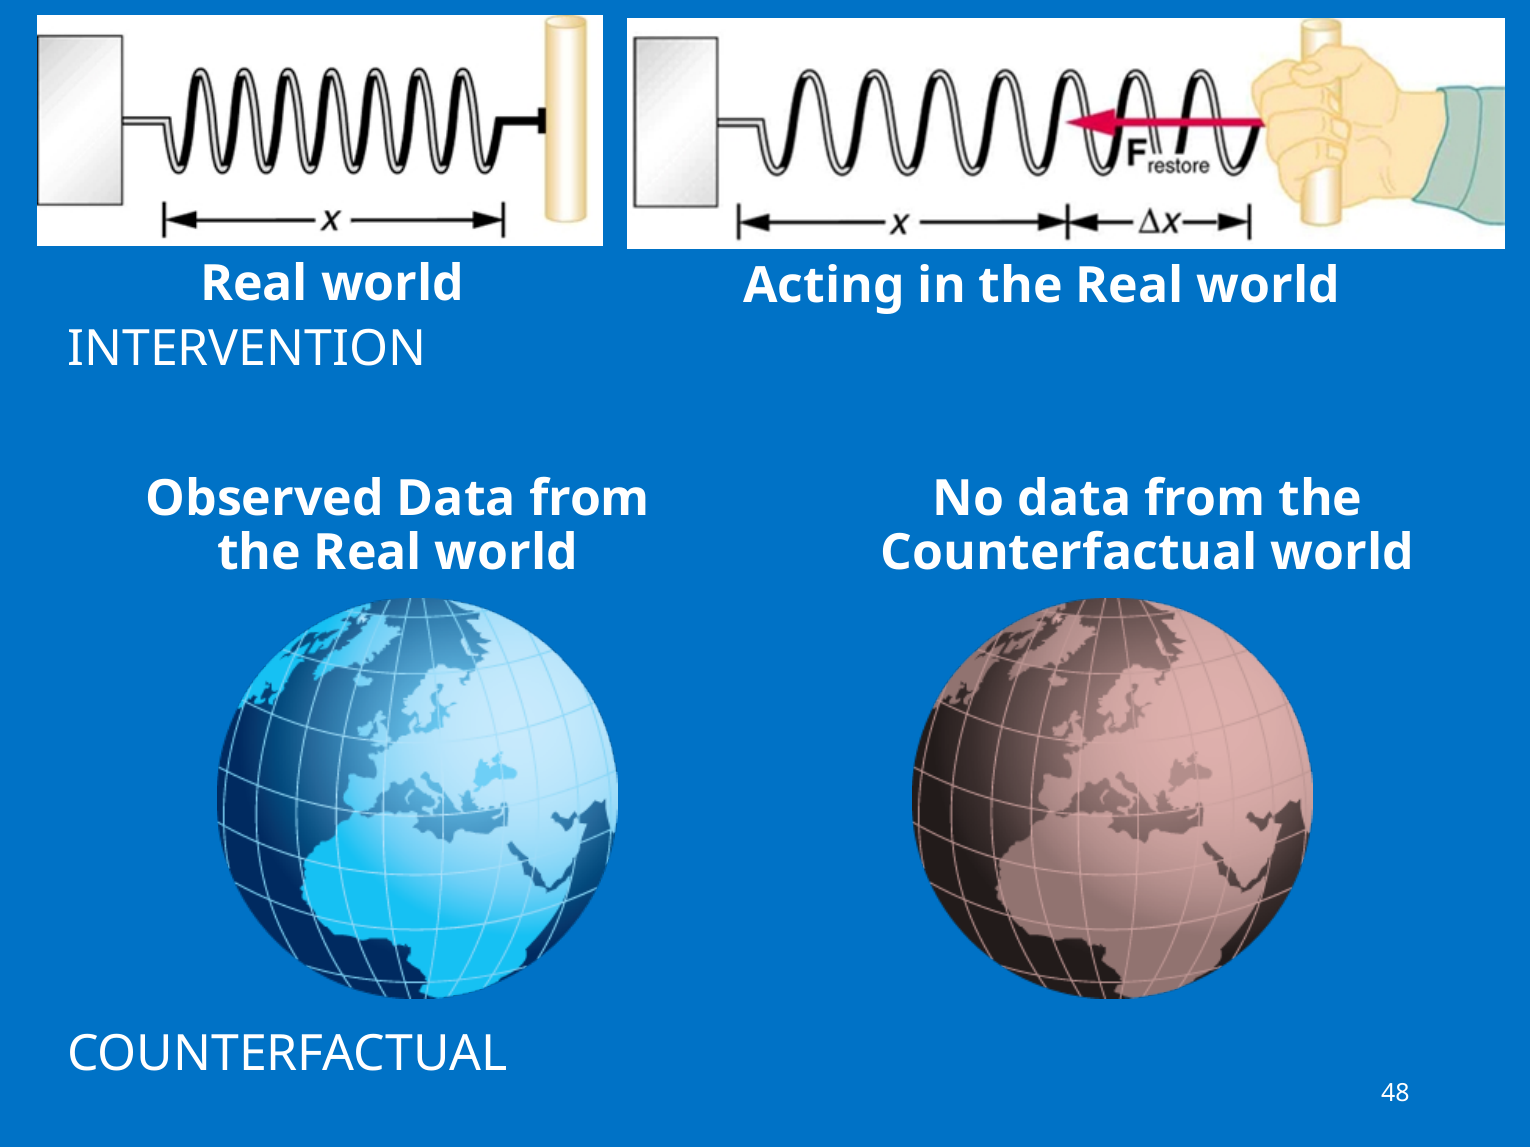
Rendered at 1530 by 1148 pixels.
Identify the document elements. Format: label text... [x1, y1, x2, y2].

picture [627, 18, 1506, 249]
picture [912, 598, 1313, 999]
text_box No data from the Counterfactual world [848, 448, 1447, 607]
text_box COUNTERFACTUAL [37, 1003, 628, 1107]
picture [37, 15, 603, 246]
text_box Real world [15, 233, 650, 337]
picture [217, 598, 618, 999]
text_box Observed Data from the Real world [80, 448, 716, 607]
text_box Acting in the Real world [693, 258, 1390, 339]
slide_number 48 [1080, 1063, 1425, 1125]
text_box INTERVENTION [37, 337, 628, 402]
